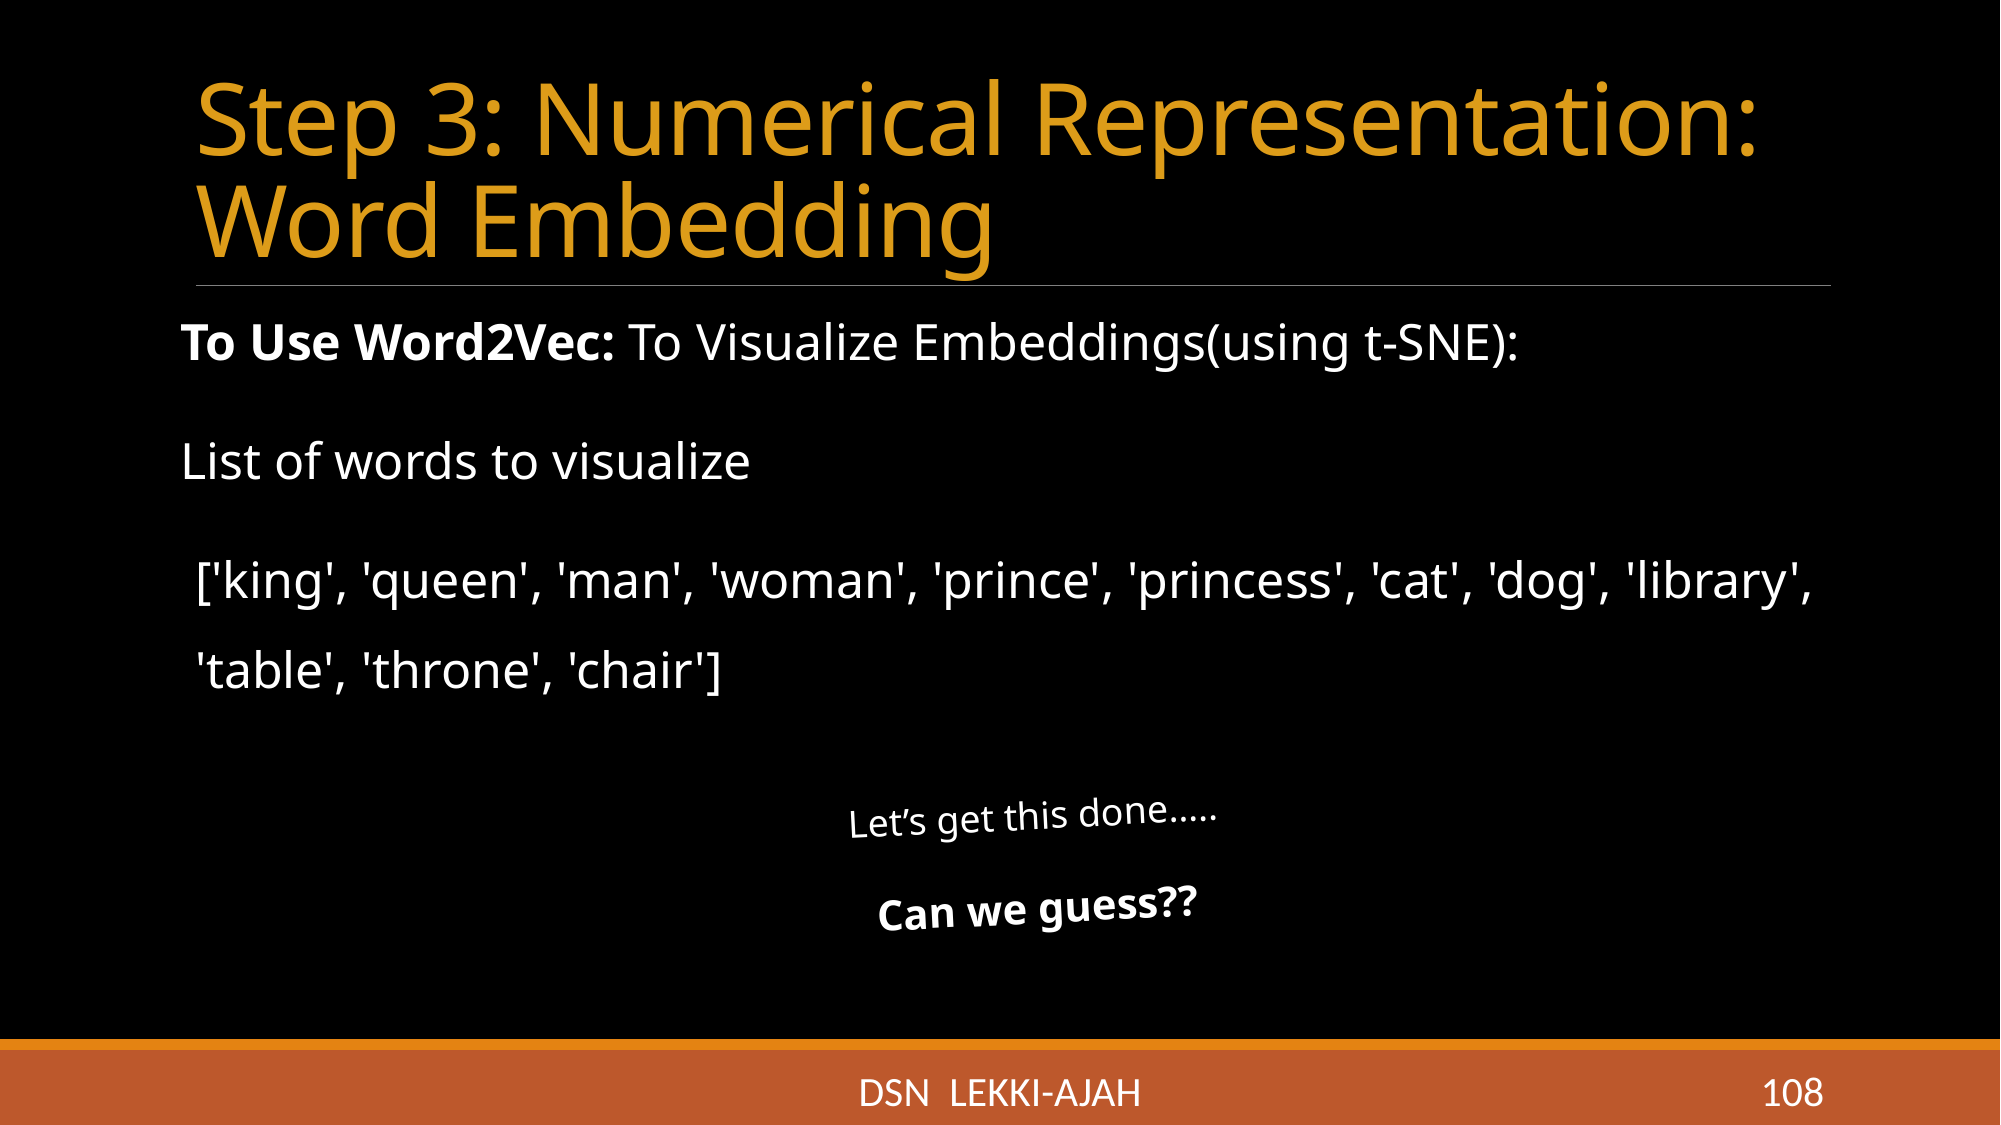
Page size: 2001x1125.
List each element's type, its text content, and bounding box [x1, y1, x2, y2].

text_box [277, 919, 933, 1054]
title Step 3: Numerical Representation: Word Embedding [180, 47, 1830, 285]
text_box Let’s get this done….. Can we guess?? [403, 751, 1667, 972]
footer DSN LEKKI-AJAH [604, 1059, 1396, 1120]
slide_number 108 [1624, 1059, 1840, 1120]
list To Use Word2Vec: To Visualize Embeddings(using t-SNE): List of words to visualize ['king', 'queen', 'man', 'woman', 'prince', 'princess', 'cat', 'dog', 'library', 'table', 'throne', 'chair'] [180, 302, 1891, 1054]
